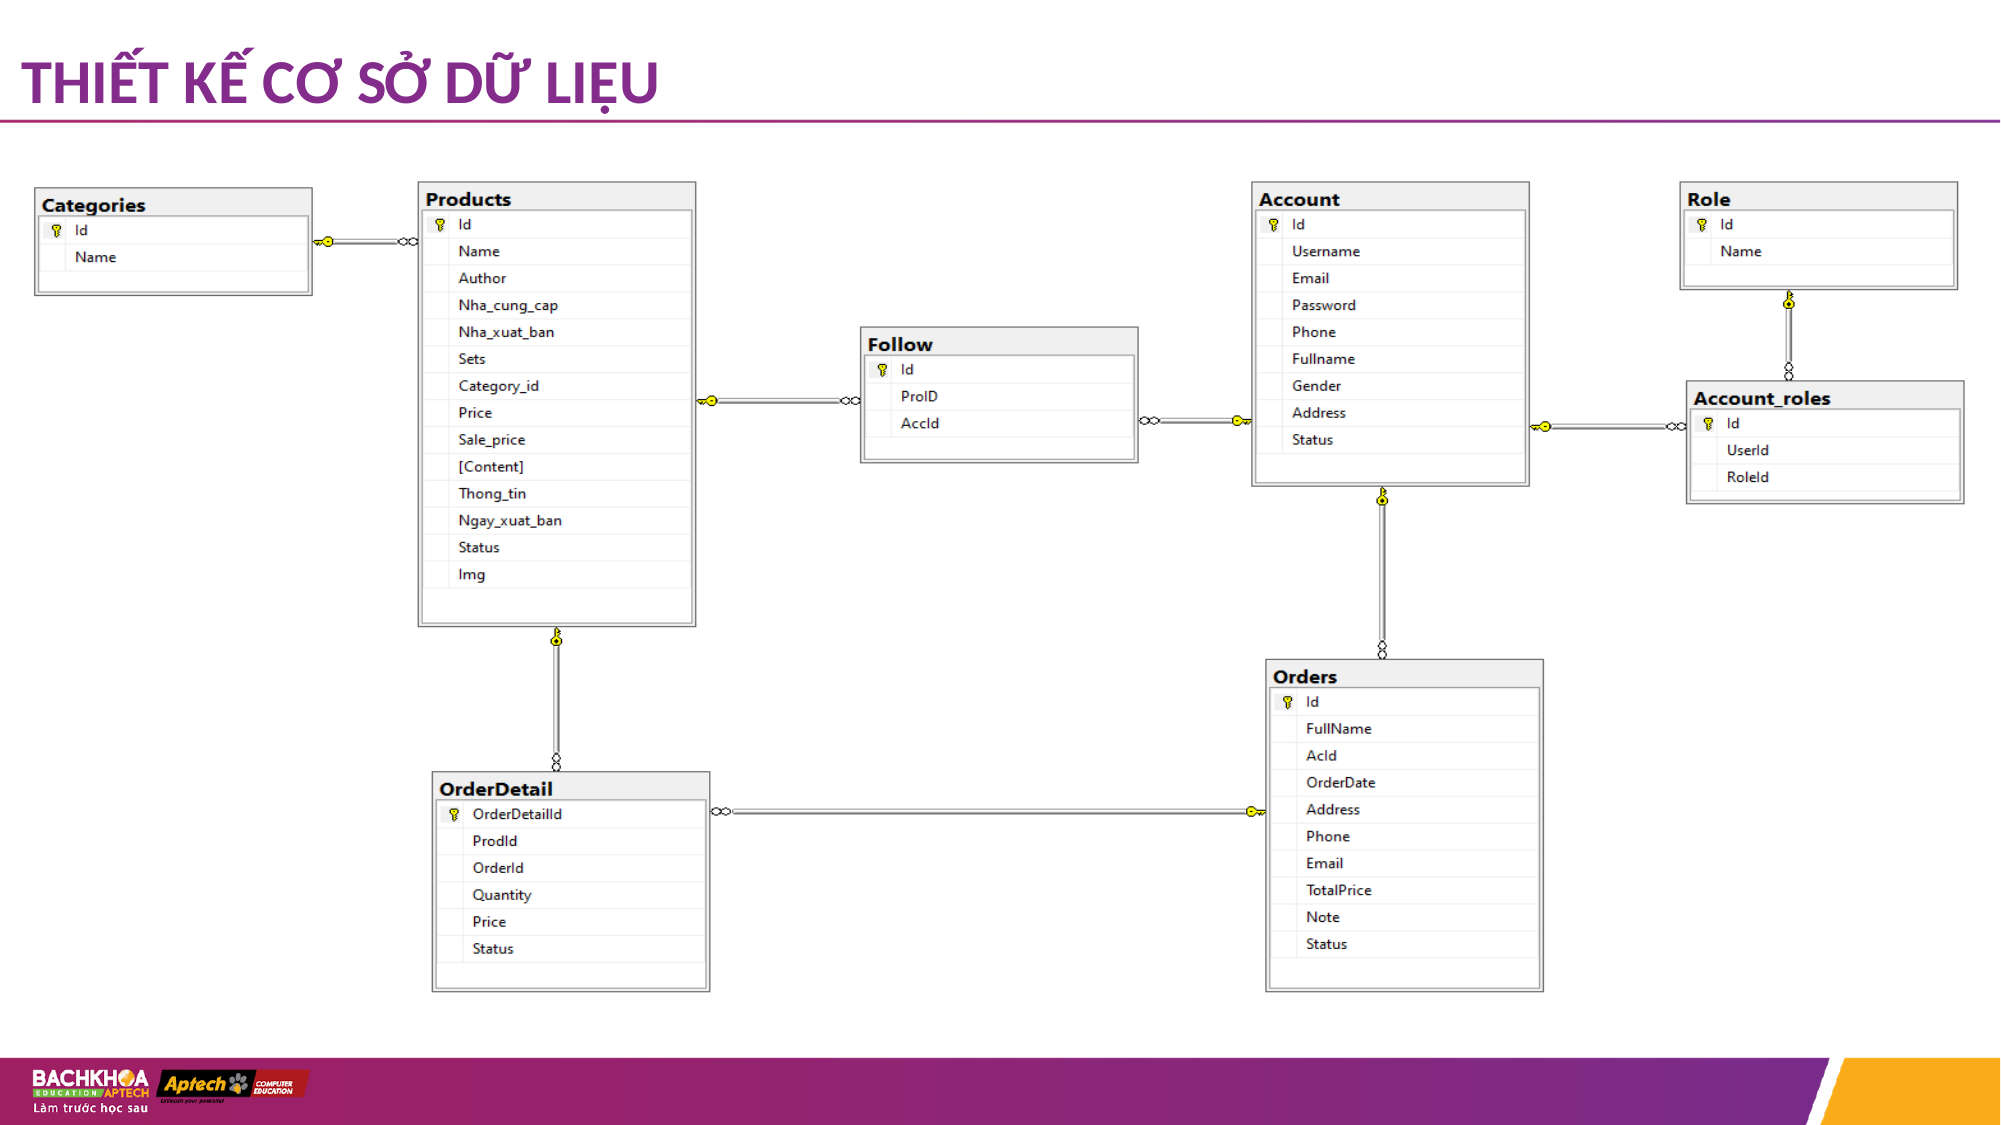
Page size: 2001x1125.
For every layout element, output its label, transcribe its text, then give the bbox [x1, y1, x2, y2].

title THIẾT KẾ CƠ SỞ DỮ LIỆU [6, 0, 1732, 168]
picture [0, 0, 2001, 1125]
